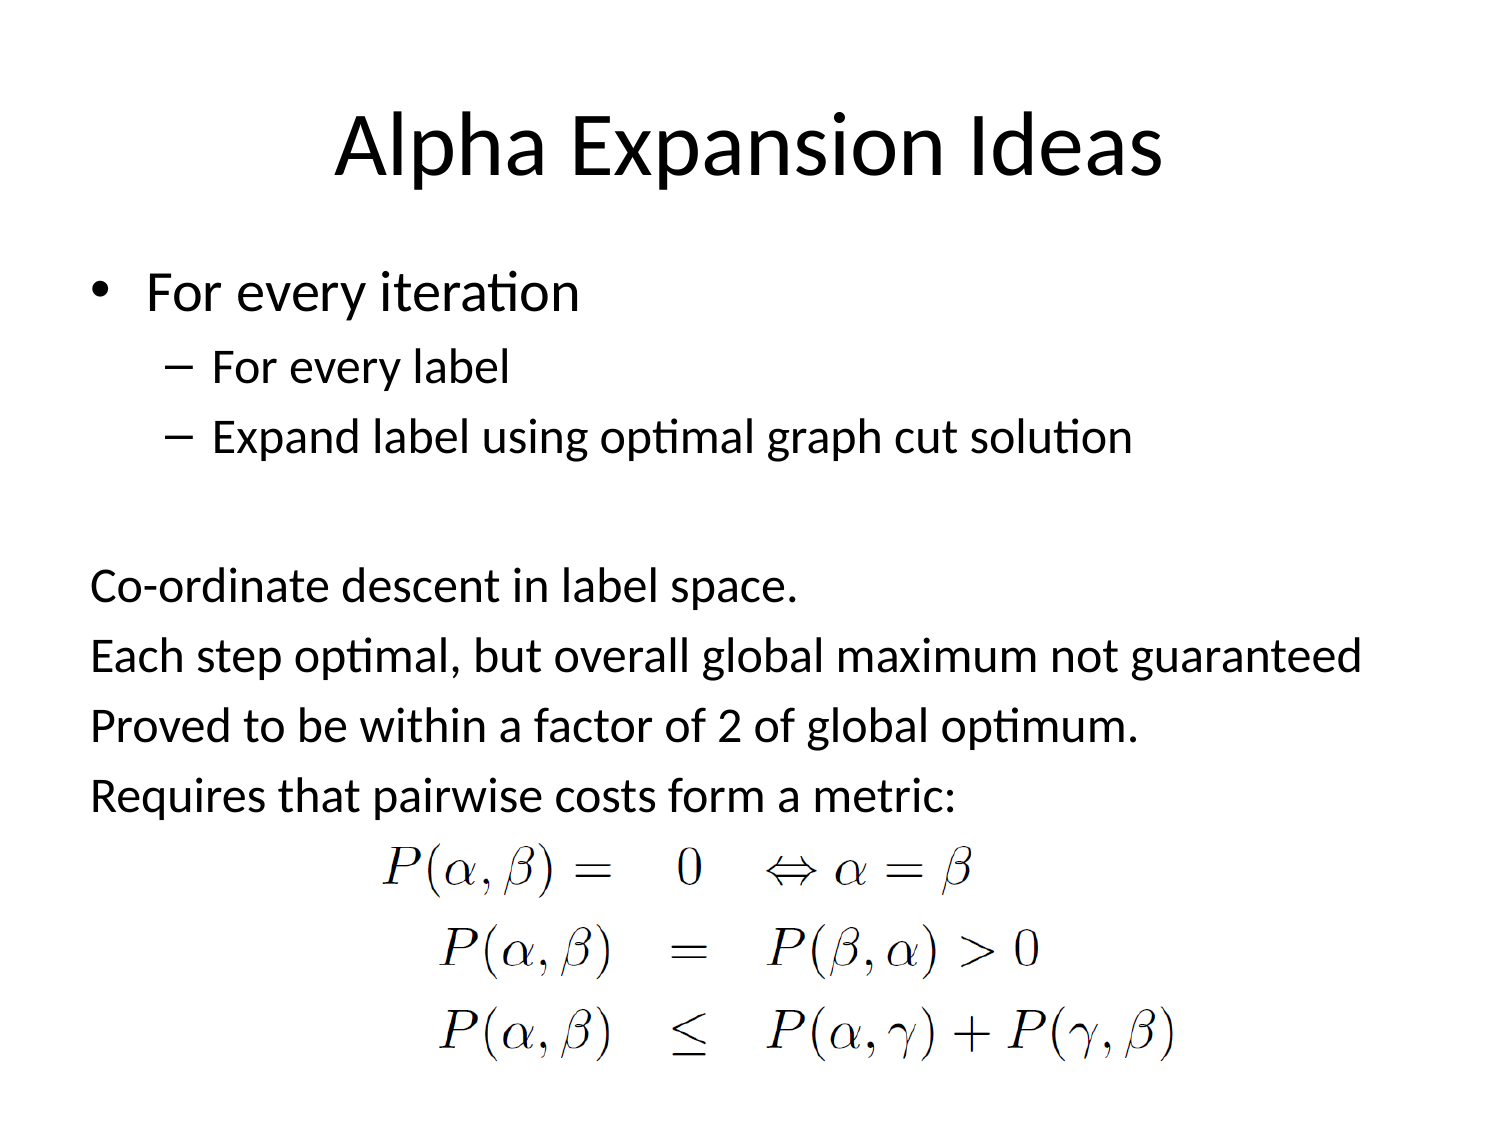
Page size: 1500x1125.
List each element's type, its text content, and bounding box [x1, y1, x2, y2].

title Alpha Expansion Ideas [75, 45, 1425, 233]
picture [374, 831, 1180, 1107]
list For every iteration For every label Expand label using optimal graph cut solution Co-ordinate descent in label space. Each step optimal, but overall global maximum not guaranteed Proved to be within a factor of 2 of global optimum. Requires that pairwise costs form a metric: [75, 246, 1425, 989]
